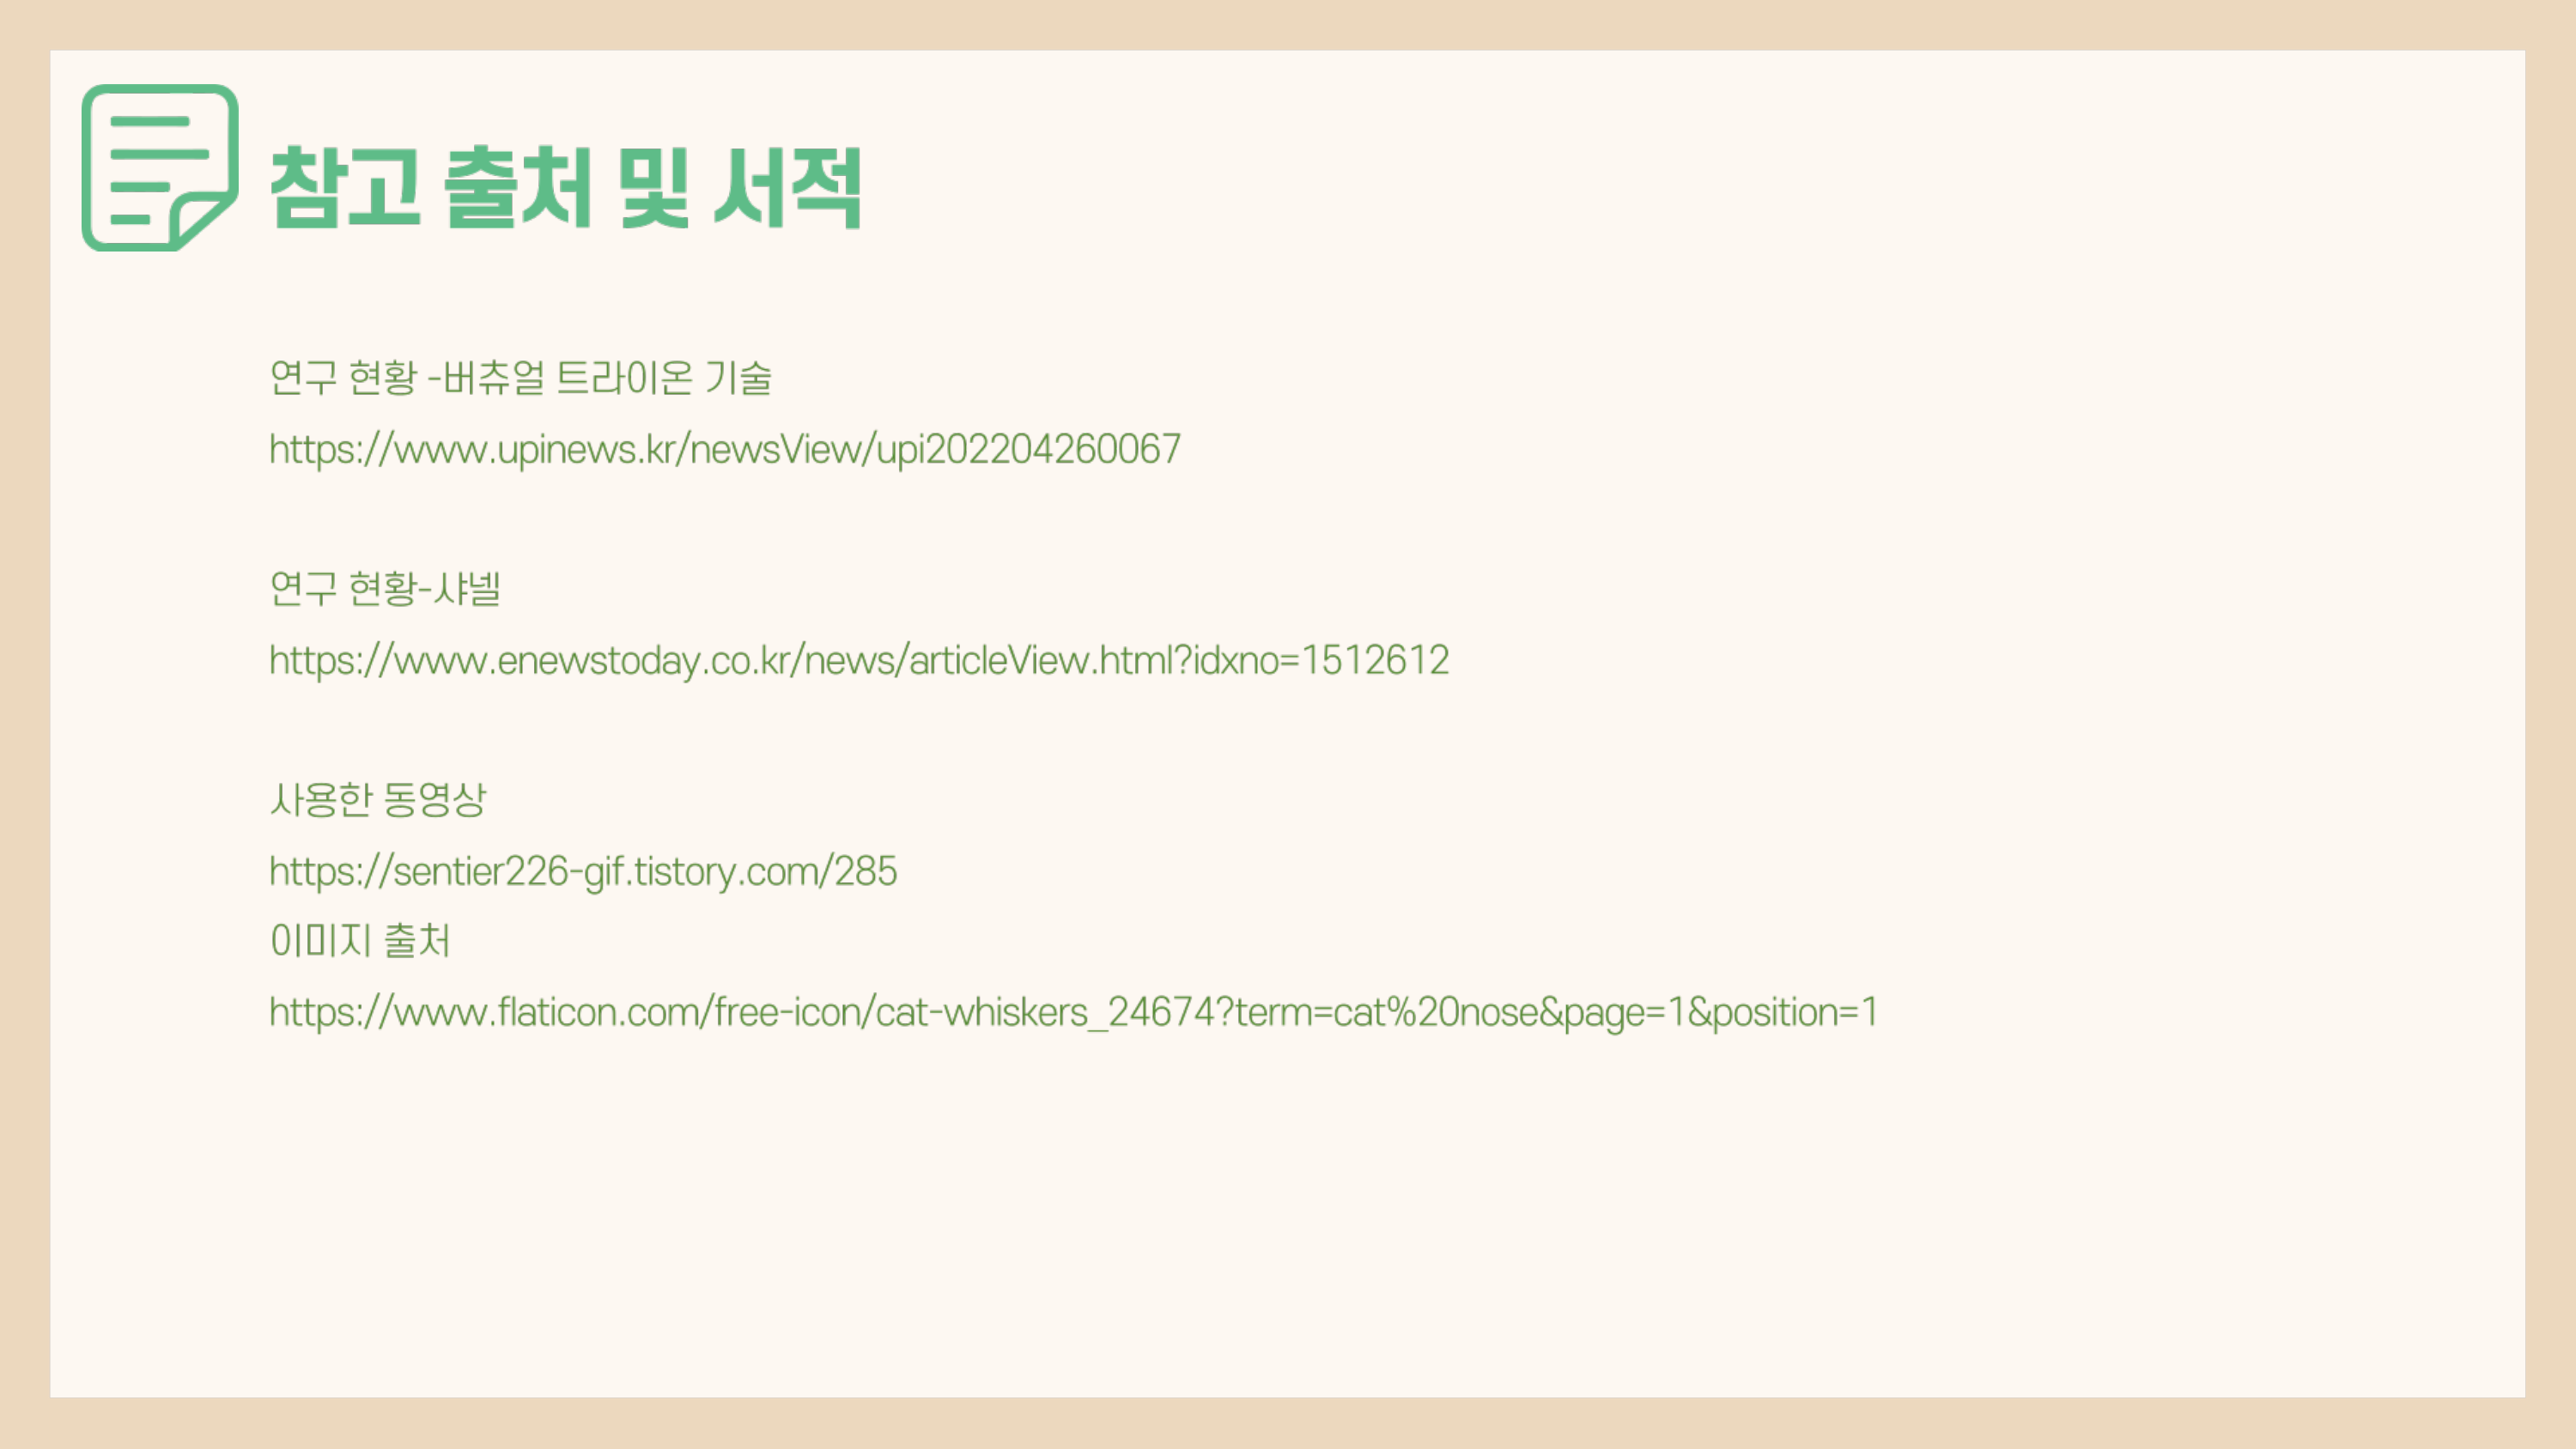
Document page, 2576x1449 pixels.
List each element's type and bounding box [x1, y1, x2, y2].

text_box [82, 84, 240, 252]
picture [263, 348, 1889, 1053]
picture [253, 114, 900, 270]
text_box [0, 0, 2576, 1449]
